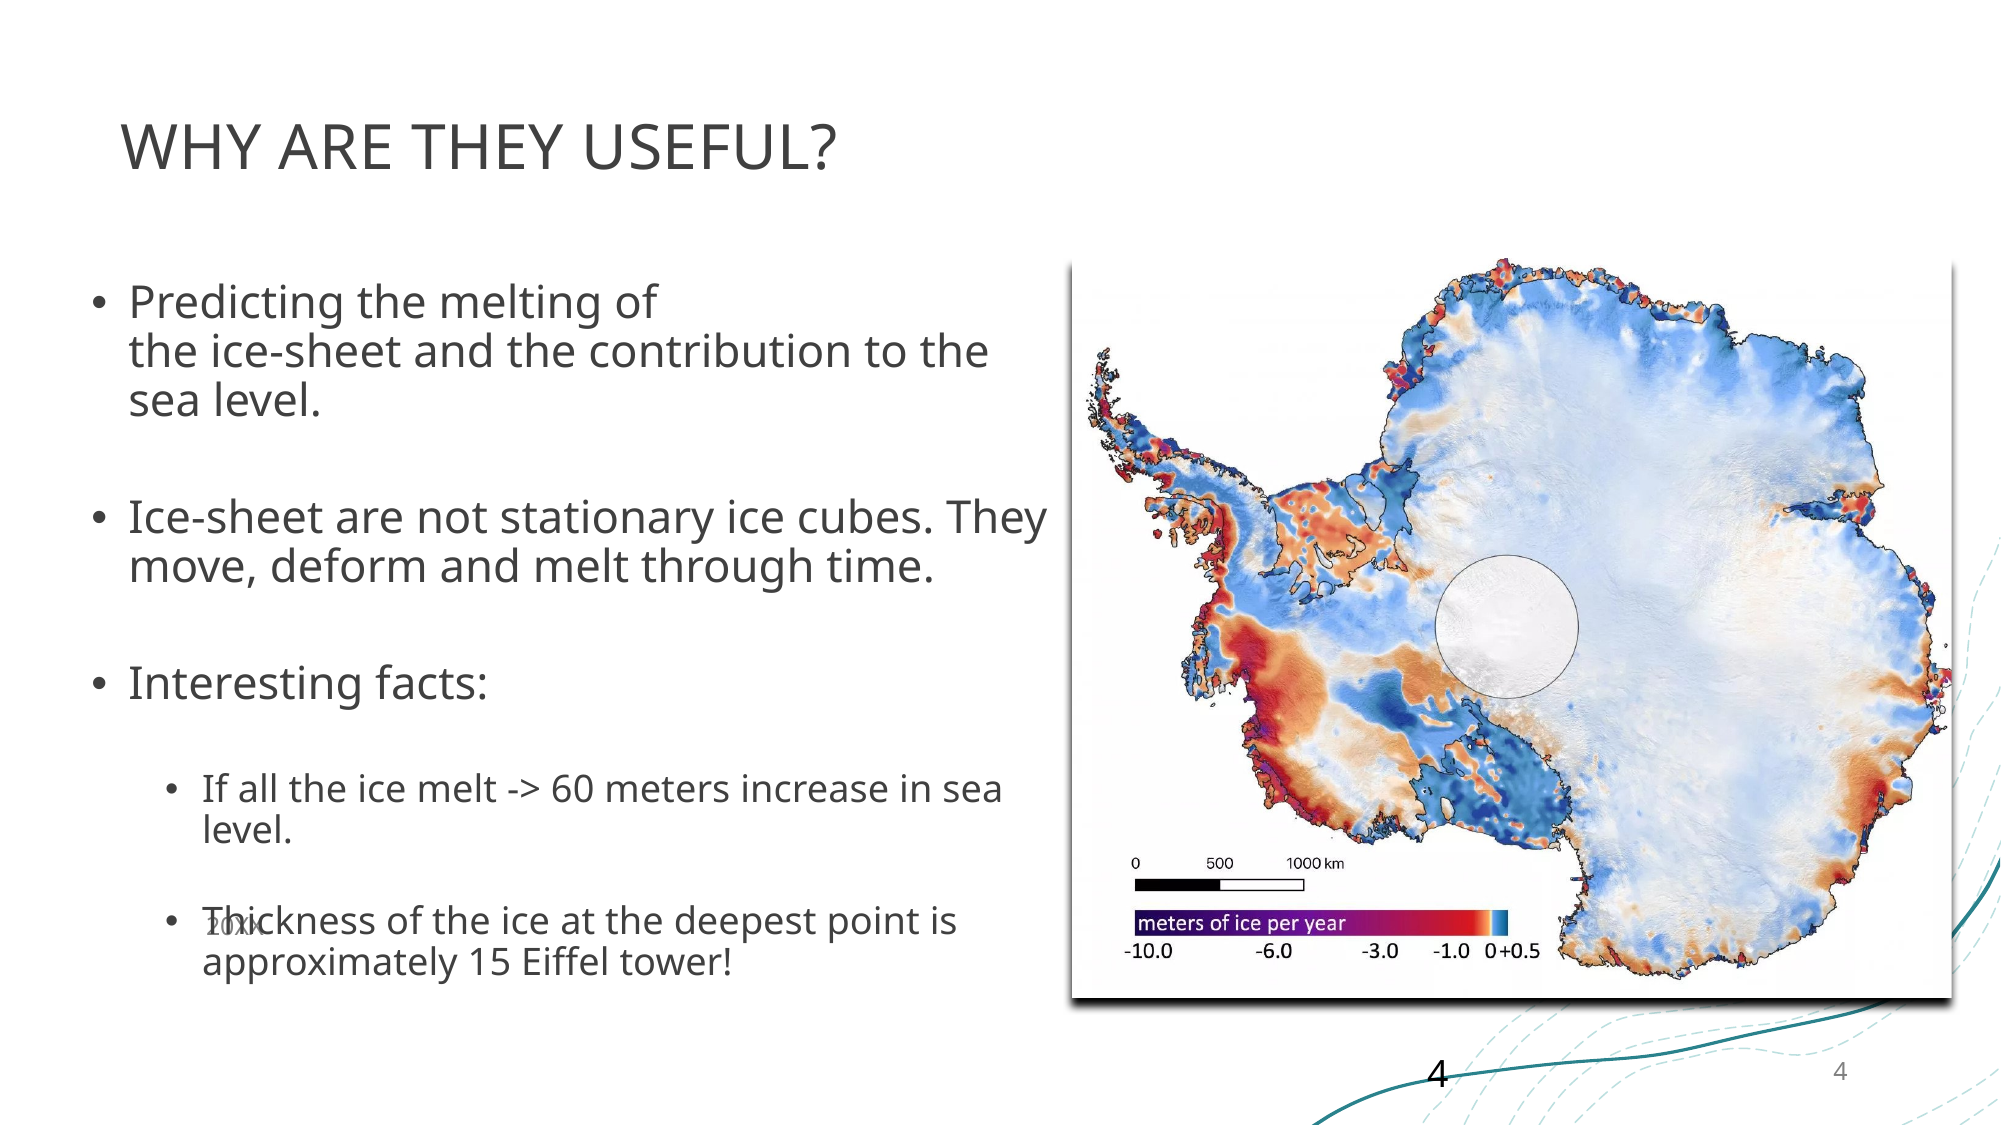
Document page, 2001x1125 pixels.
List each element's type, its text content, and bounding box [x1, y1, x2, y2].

text_box 4 [1412, 1042, 1863, 1103]
text_box Predicting the melting of the ice-sheet and the contribution to the sea level. Ice-sheet are not stationary ice cubes. They move, deform and melt through time. Interesting facts: If all the ice melt -> 60 meters increase in sea level. Thickness of the ice at the deepest point is approximately 15 Eiffel tower! [76, 198, 1072, 1021]
picture [1071, 258, 1952, 998]
title WHY ARE THEY USEFUL? [105, 40, 1139, 258]
